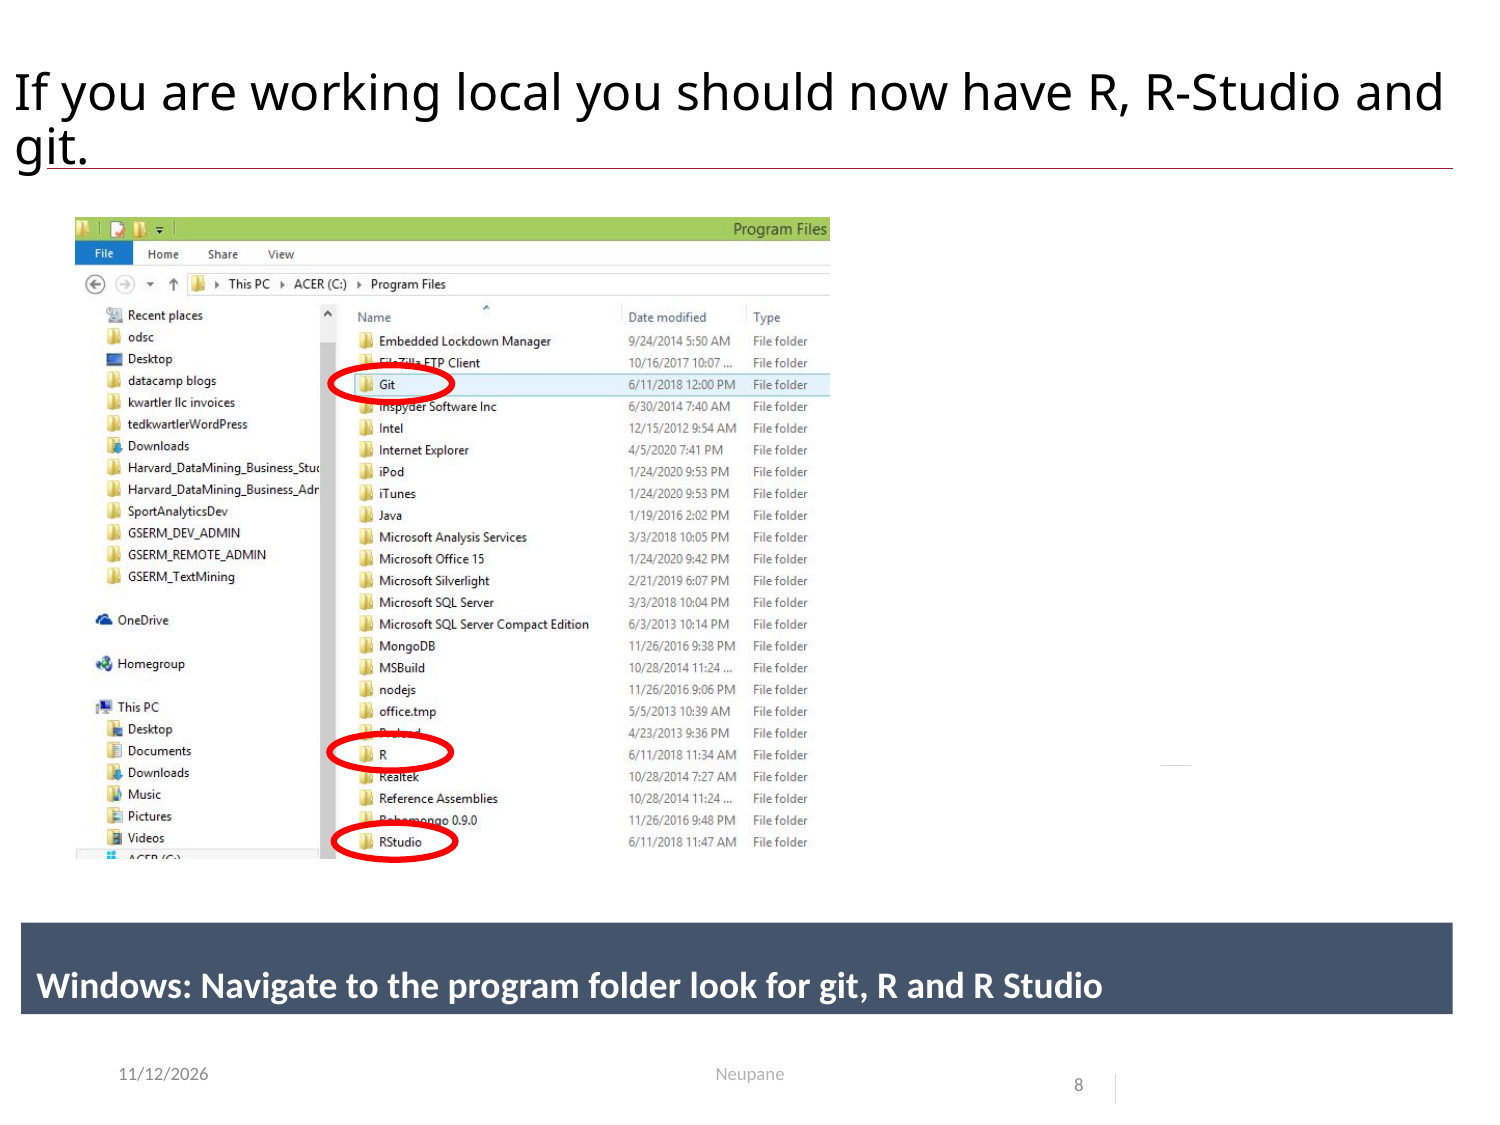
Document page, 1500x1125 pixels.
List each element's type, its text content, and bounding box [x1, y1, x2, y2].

footer Neupane [496, 1042, 1004, 1103]
text_box Windows: Navigate to the program folder look for git, R and R Studio [21, 922, 1453, 1015]
slide_number 8 [1059, 1042, 1200, 1103]
title If you are working local you should now have R, R-Studio and git. [0, 59, 1500, 157]
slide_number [103, 1042, 441, 1103]
picture [75, 217, 830, 859]
